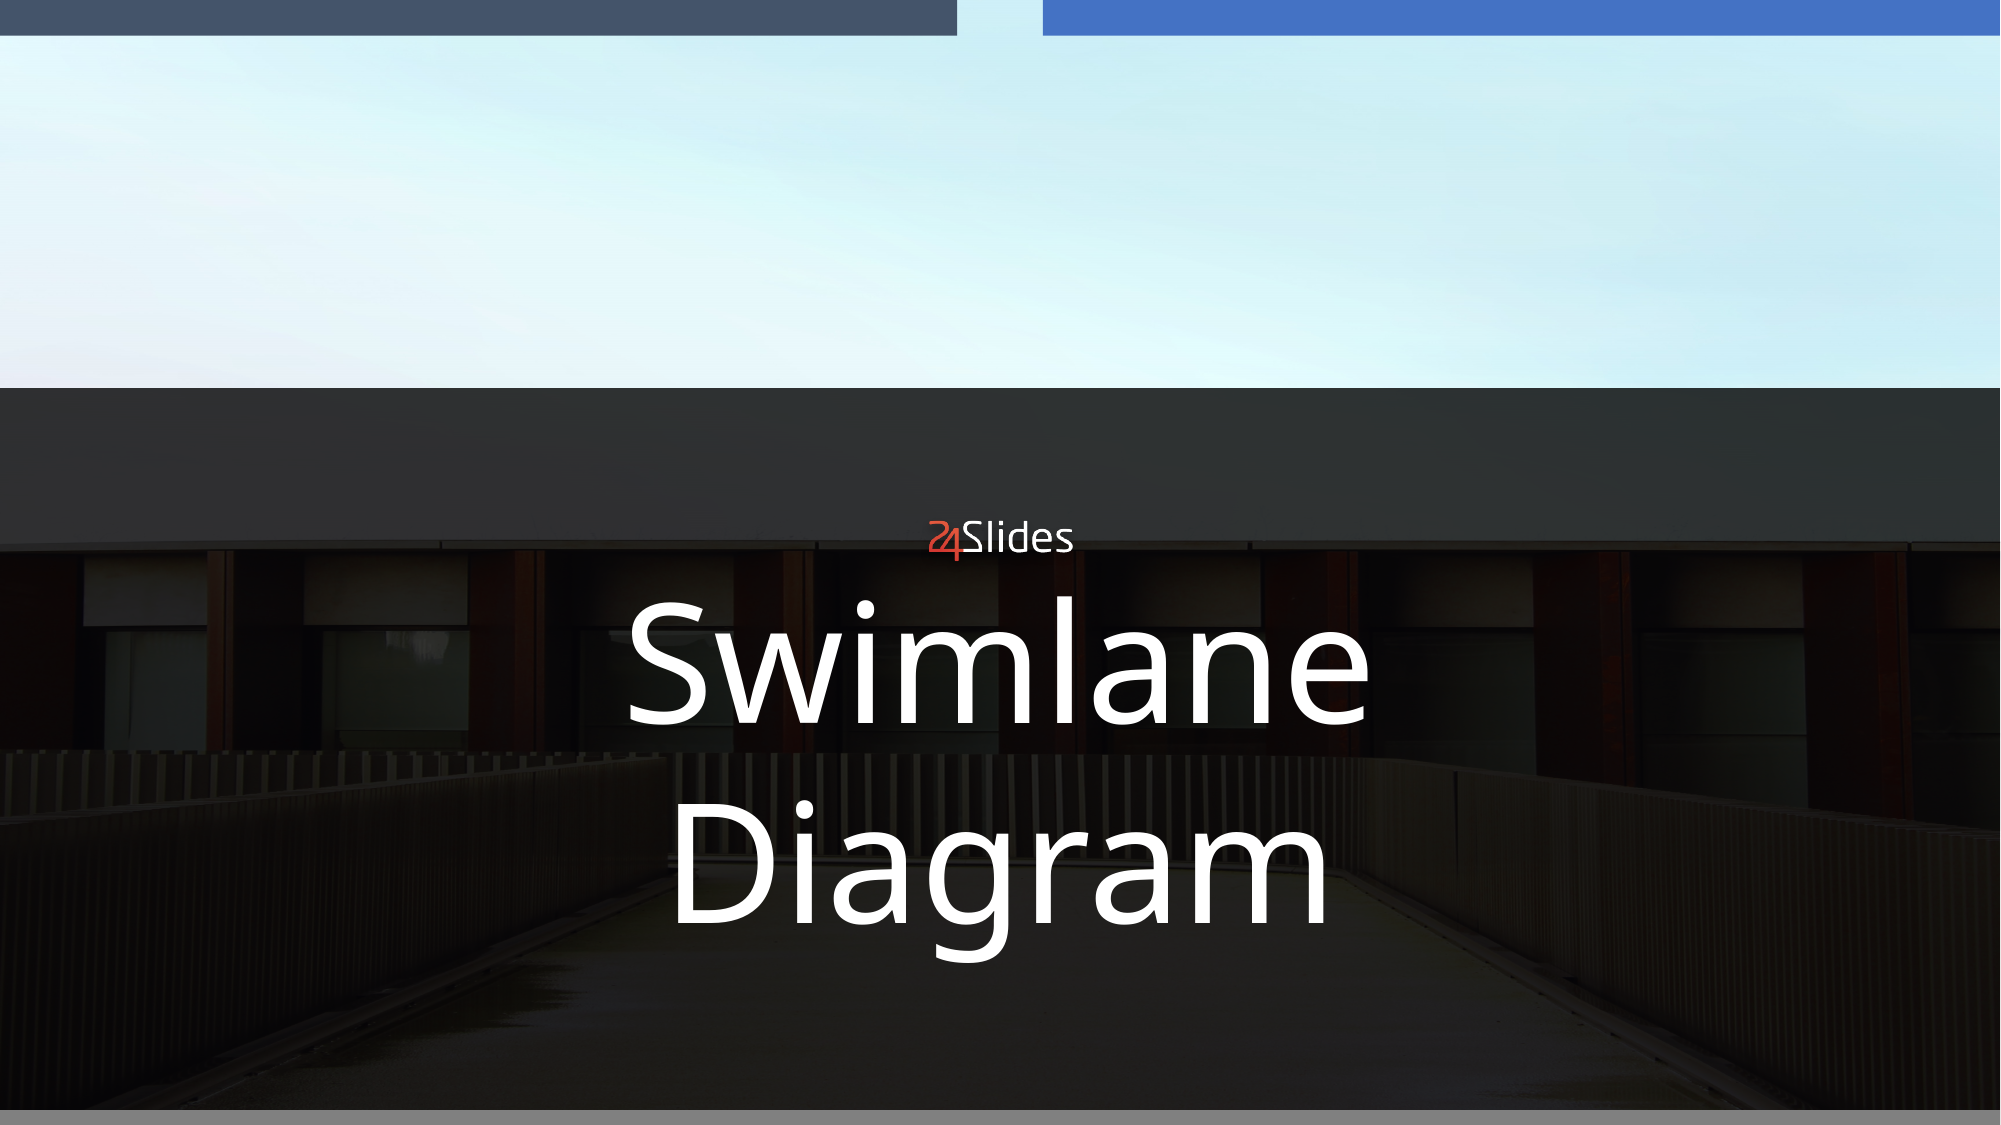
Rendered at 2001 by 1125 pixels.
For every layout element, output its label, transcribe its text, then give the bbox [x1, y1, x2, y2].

text_box Swimlane Diagram [0, 387, 2000, 1109]
text_box [0, 1109, 2000, 1125]
picture [0, 0, 2001, 1125]
text_box [1042, 0, 2000, 37]
picture [923, 514, 1076, 563]
text_box [0, 0, 958, 37]
